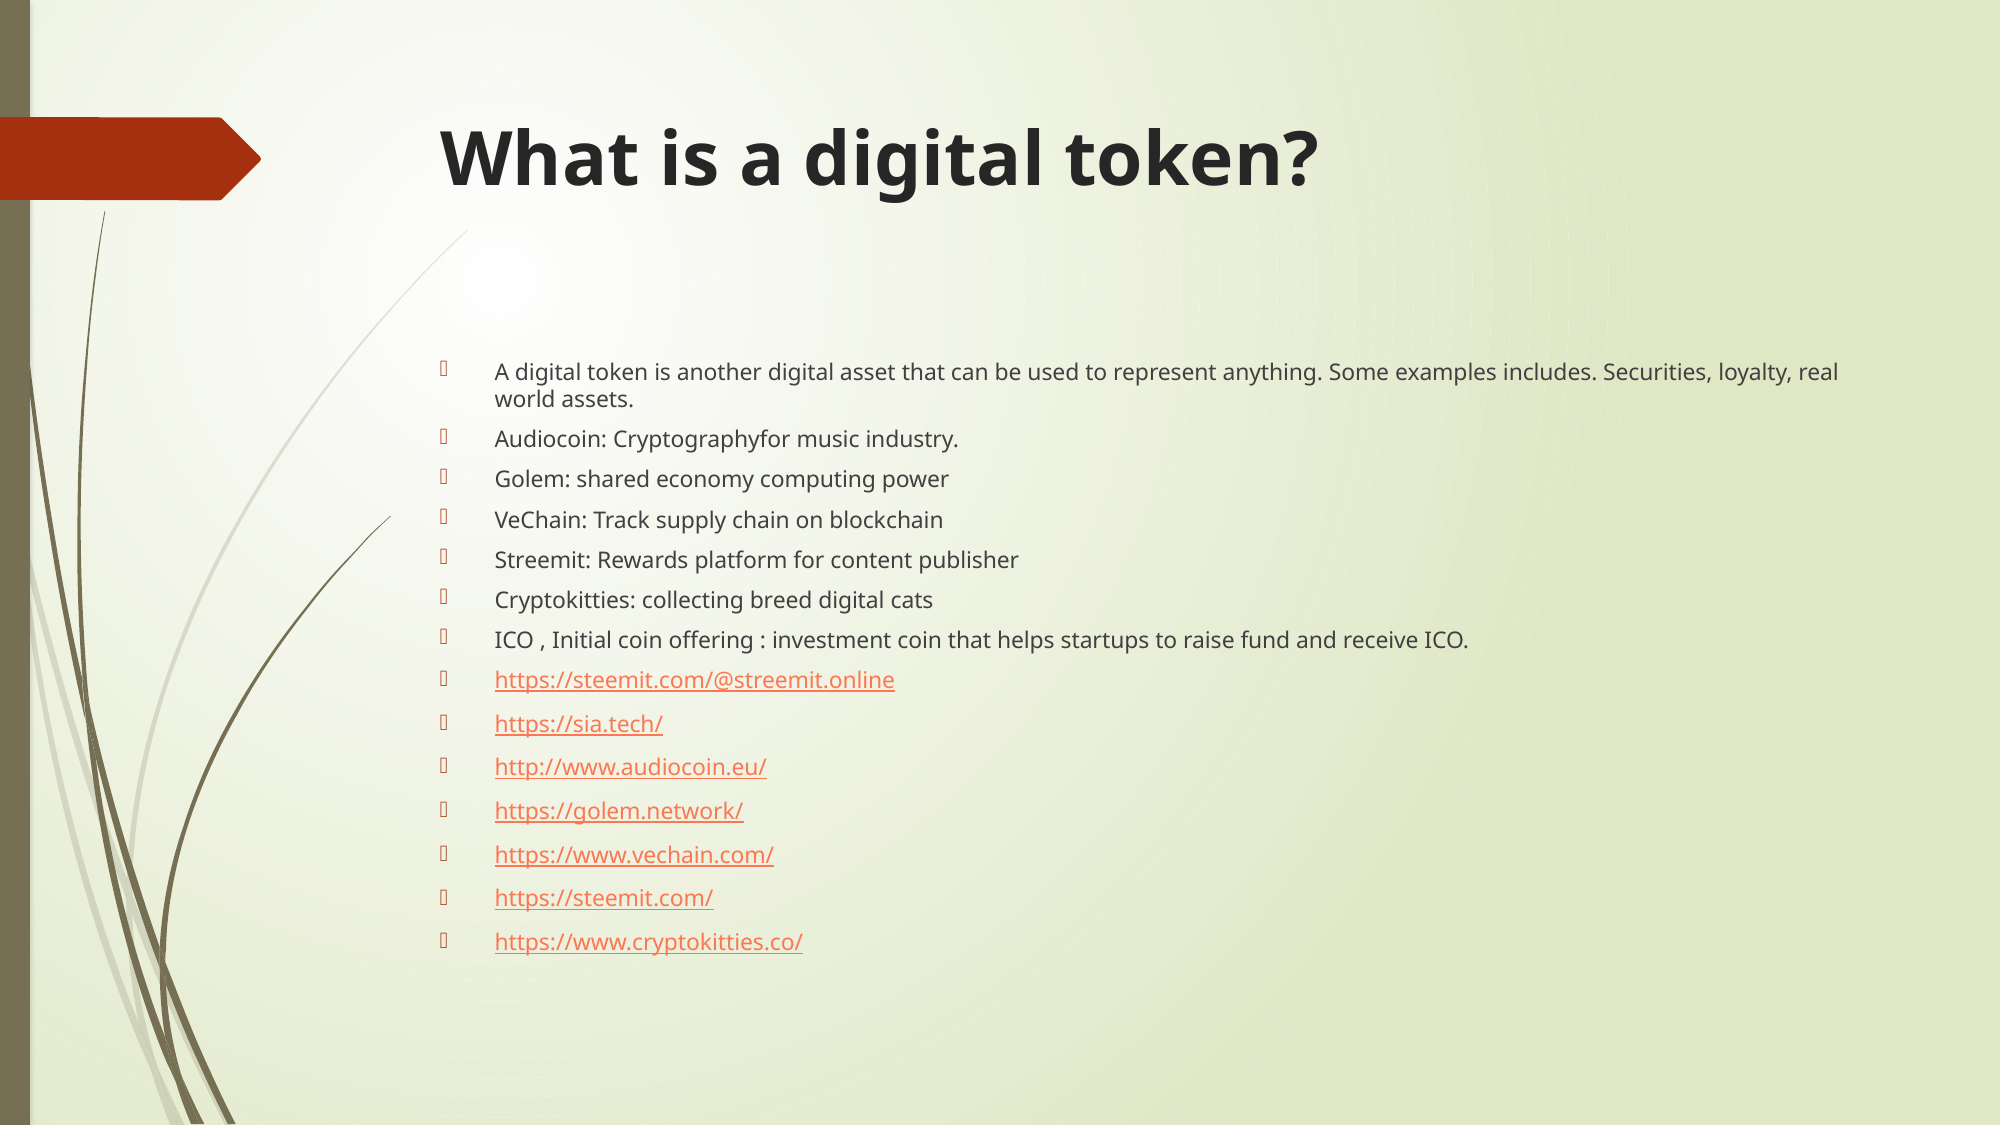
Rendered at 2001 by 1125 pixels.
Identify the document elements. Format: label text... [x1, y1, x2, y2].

list A digital token is another digital asset that can be used to represent anything. Some examples includes. Securities, loyalty, real world assets. Audiocoin: Cryptographyfor music industry. Golem: shared economy computing power VeChain: Track supply chain on blockchain Streemit: Rewards platform for content publisher Cryptokitties: collecting breed digital cats ICO , Initial coin offering : investment coin that helps startups to raise fund and receive ICO. https://steemit.com/@streemit.online https://sia.tech/ http://www.audiocoin.eu/ https://golem.network/ https://www.vechain.com/ https://steemit.com/ https://www.cryptokitties.co/ [424, 350, 1888, 970]
title What is a digital token? [425, 102, 1888, 313]
